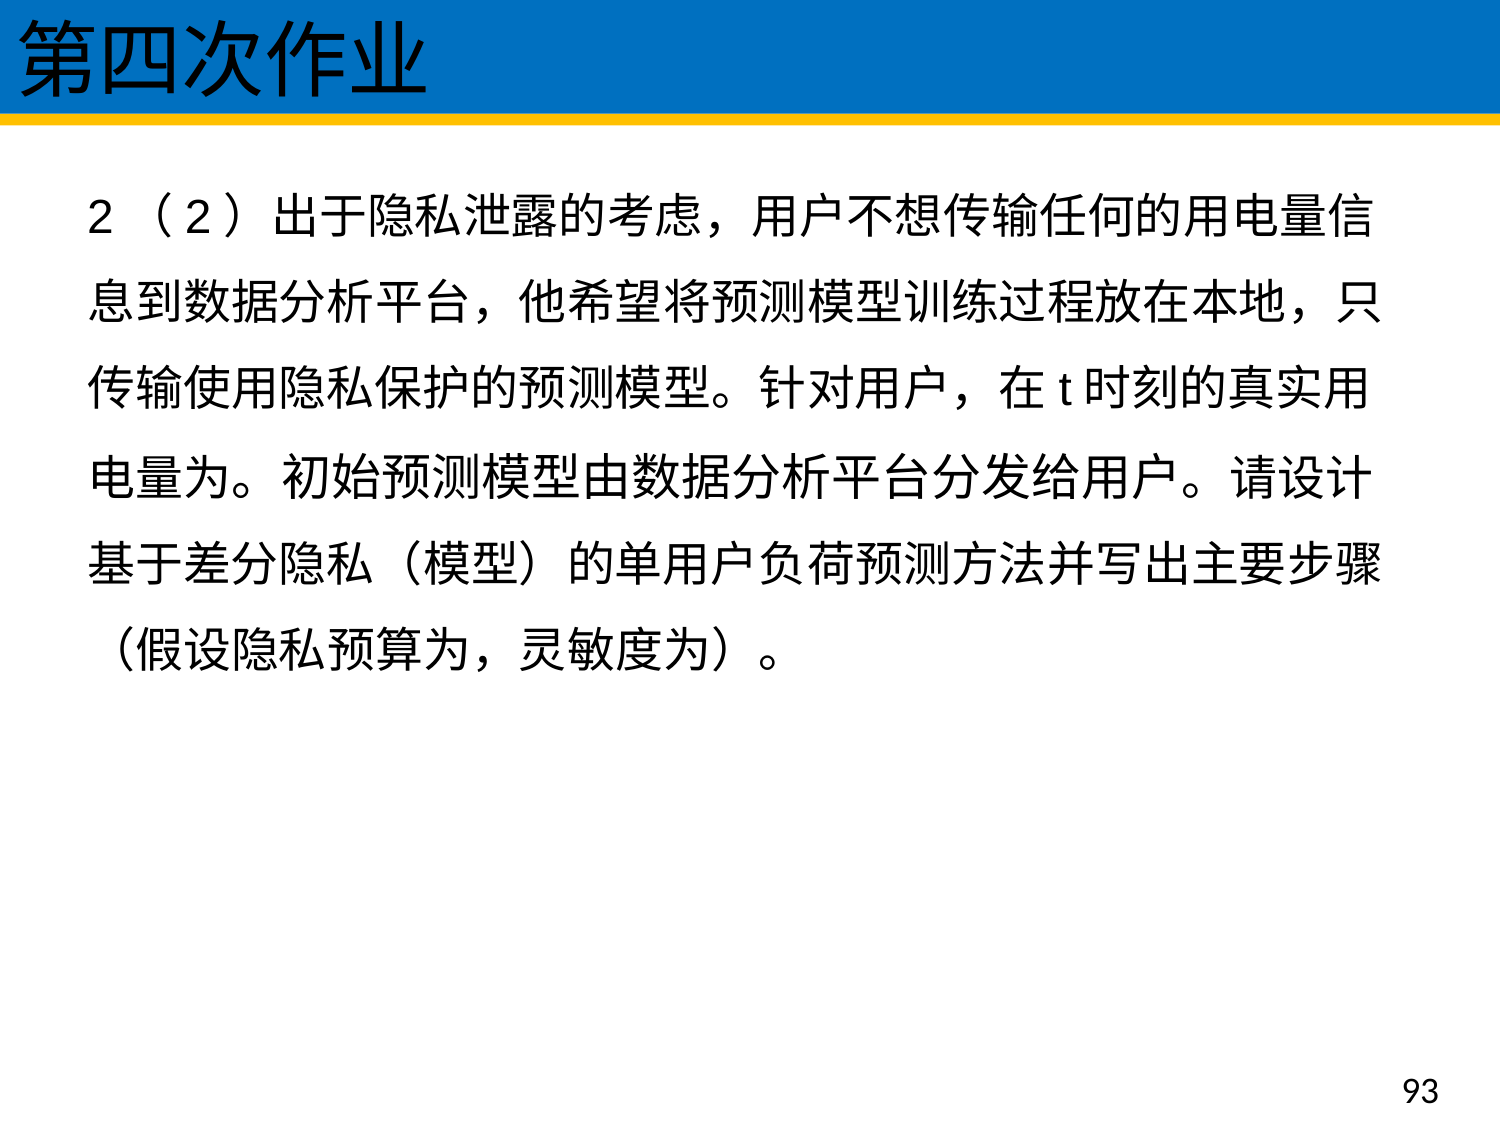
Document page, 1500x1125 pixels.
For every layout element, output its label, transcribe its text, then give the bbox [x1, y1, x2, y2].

title 第四次作业 [0, 0, 1500, 114]
text_box 93 [1386, 1058, 1486, 1119]
